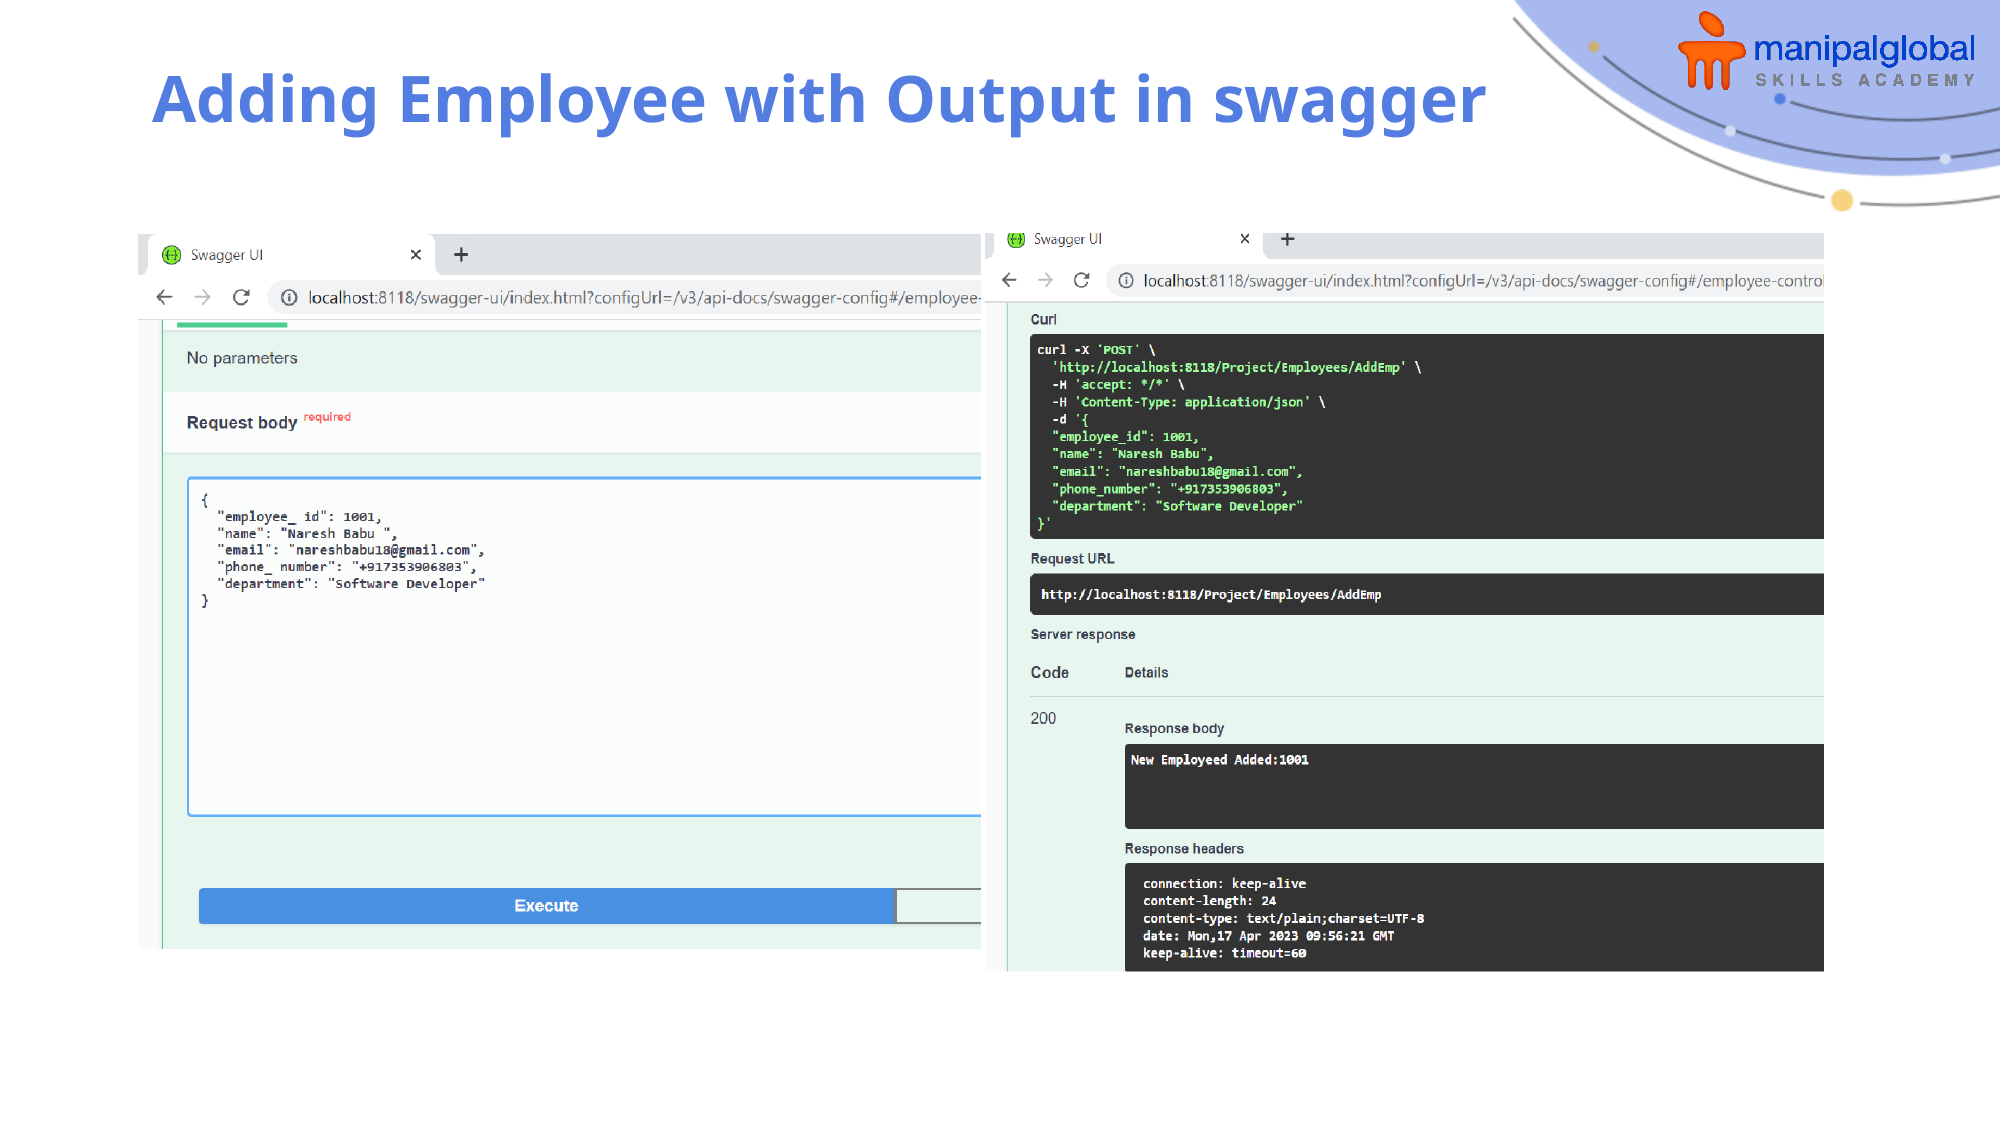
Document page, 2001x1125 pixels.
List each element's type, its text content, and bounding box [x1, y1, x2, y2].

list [137, 233, 1863, 991]
title Adding Employee with Output in swagger [137, 27, 1526, 176]
picture [0, 0, 2000, 1125]
